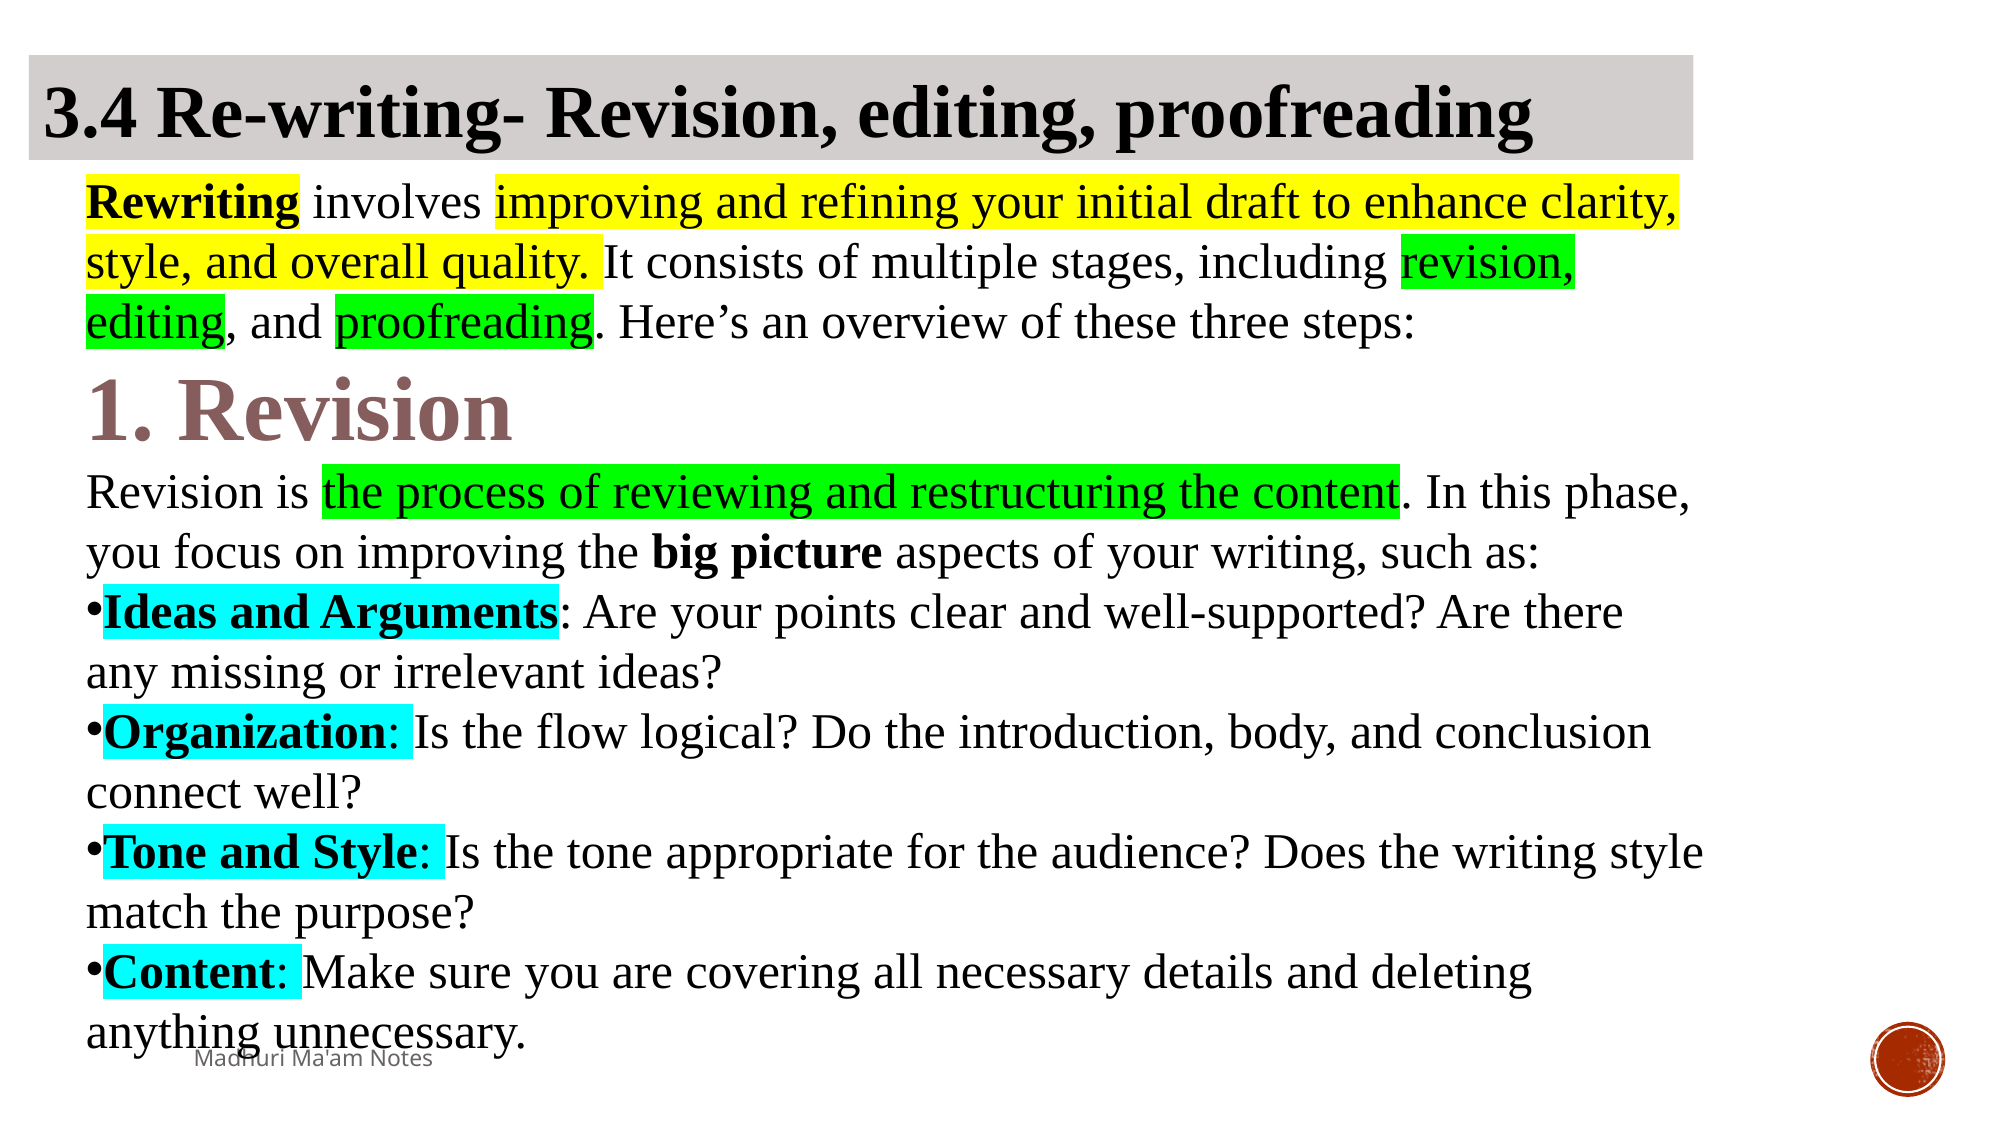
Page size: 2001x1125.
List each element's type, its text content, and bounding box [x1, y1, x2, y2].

footer Madhuri Ma'am Notes [178, 1028, 1217, 1089]
text_box 3.4 Re-writing- Revision, editing, proofreading [28, 55, 1694, 160]
text_box Rewriting involves improving and refining your initial draft to enhance clarity, style, and overall quality. It consists of multiple stages, including revision, editing, and proofreading. Here’s an overview of these three steps: 1. Revision Revision is the process of reviewing and restructuring the content. In this phase, you focus on improving the big picture aspects of your writing, such as: Ideas and Arguments: Are your points clear and well-supported? Are there any missing or irrelevant ideas? Organization: Is the flow logical? Do the introduction, body, and conclusion connect well? Tone and Style: Is the tone appropriate for the audience? Does the writing style match the purpose? Content: Make sure you are covering all necessary details and deleting anything unnecessary. [70, 161, 1724, 1125]
